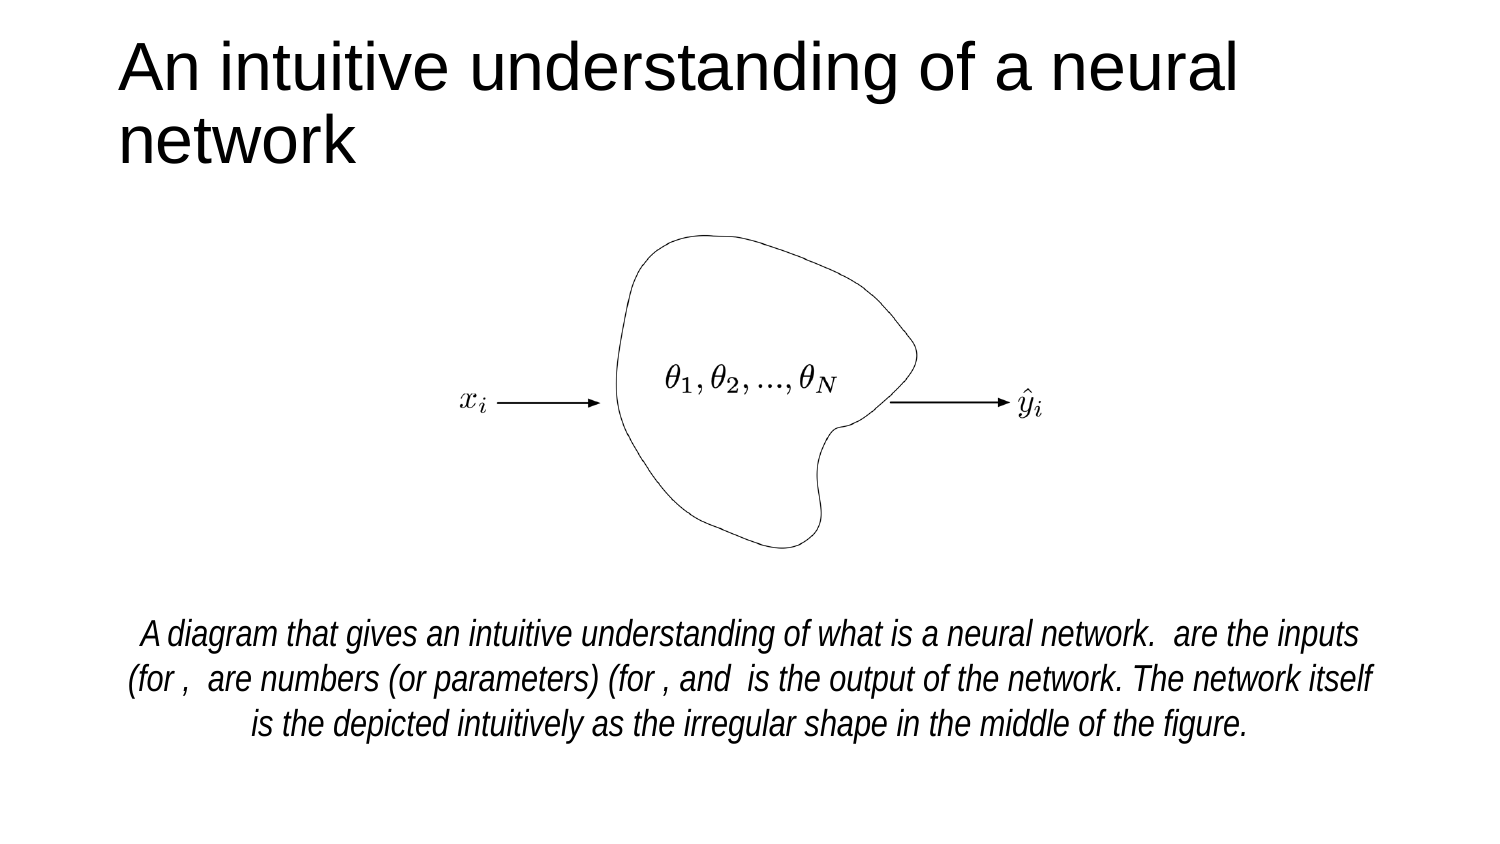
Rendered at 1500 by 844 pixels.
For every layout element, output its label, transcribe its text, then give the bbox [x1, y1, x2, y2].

title An intuitive understanding of a neural network [103, 23, 1397, 187]
picture [458, 183, 1042, 575]
